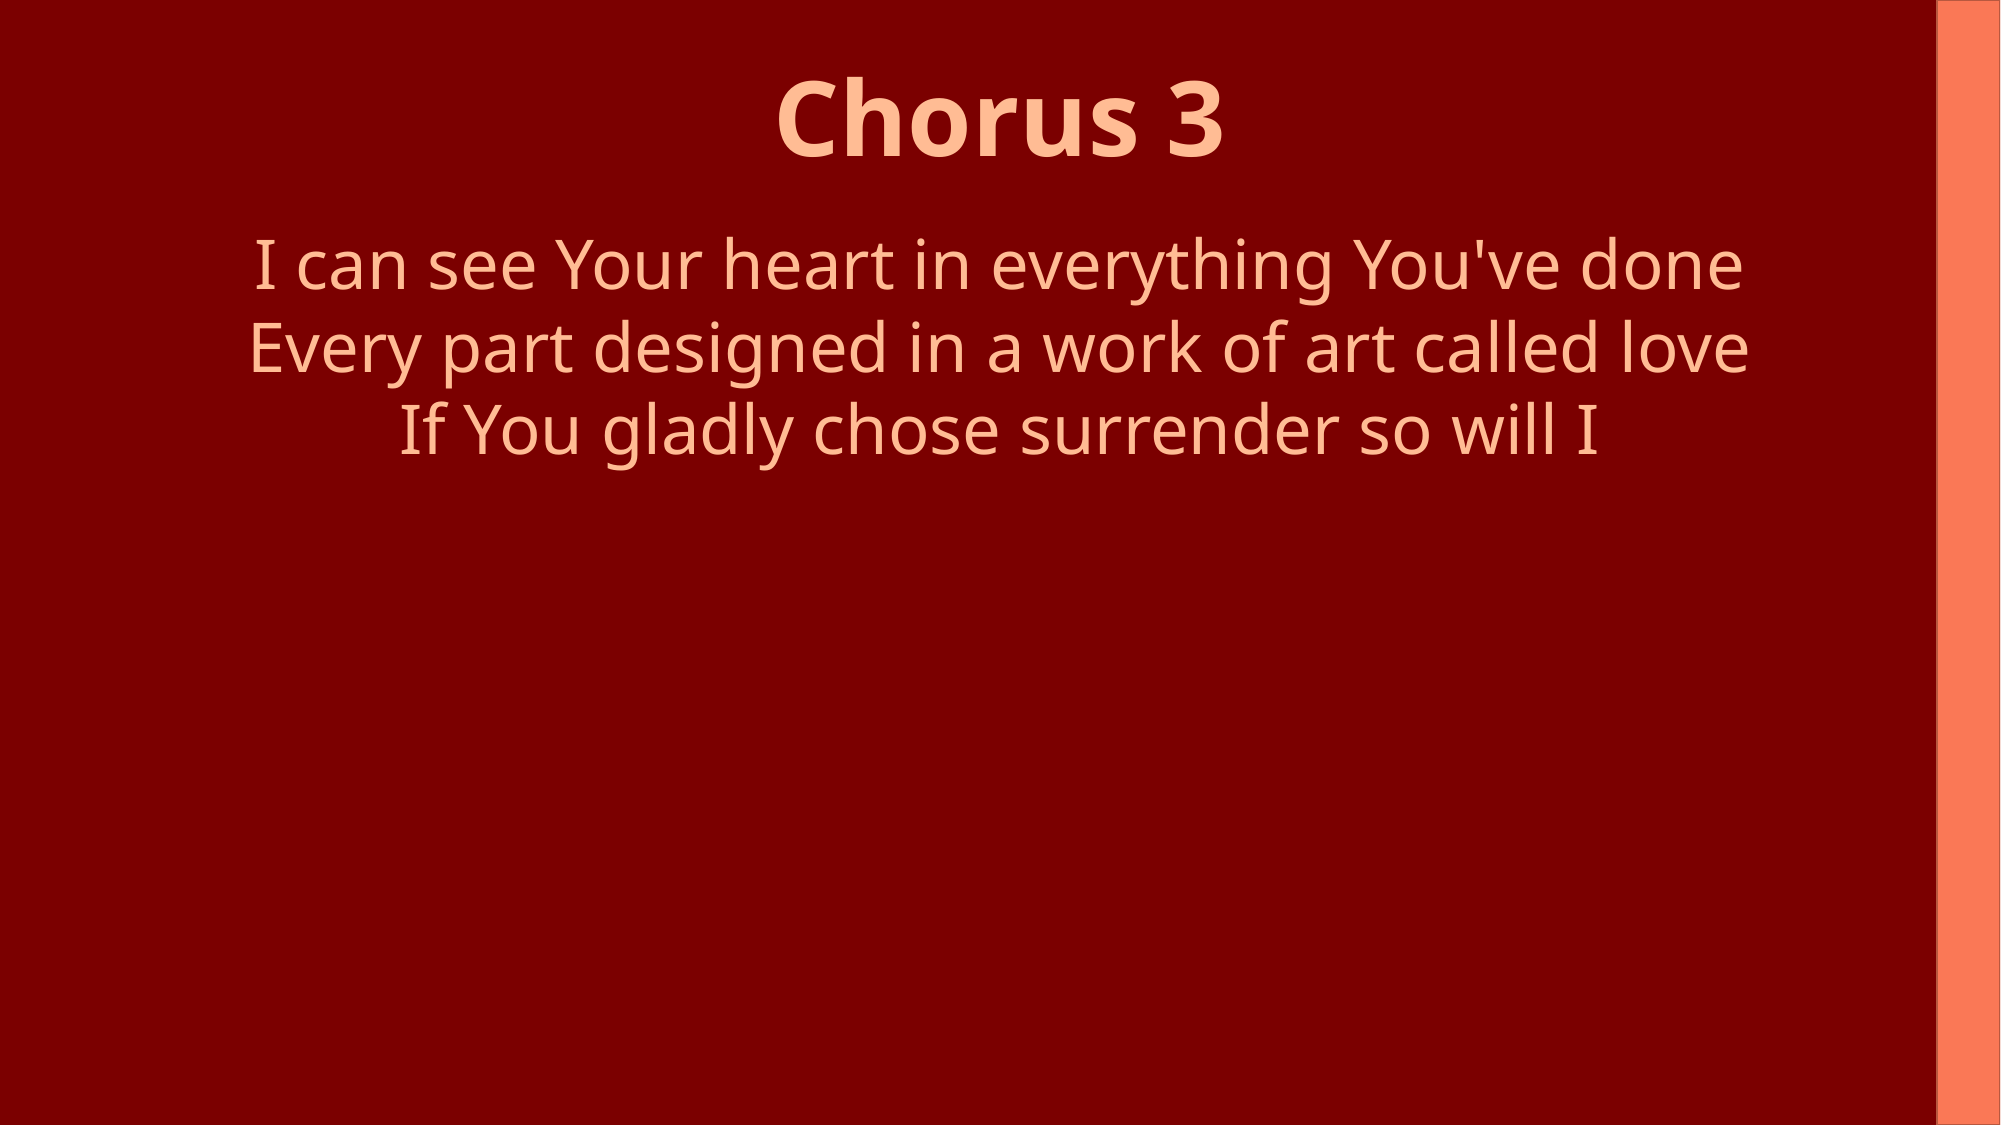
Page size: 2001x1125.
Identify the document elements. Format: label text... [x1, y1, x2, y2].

text_box Chorus 3 [99, 44, 1900, 185]
text_box I can see Your heart in everything You've done Every part designed in a work of art called love If You gladly chose surrender so will I [99, 213, 1900, 641]
